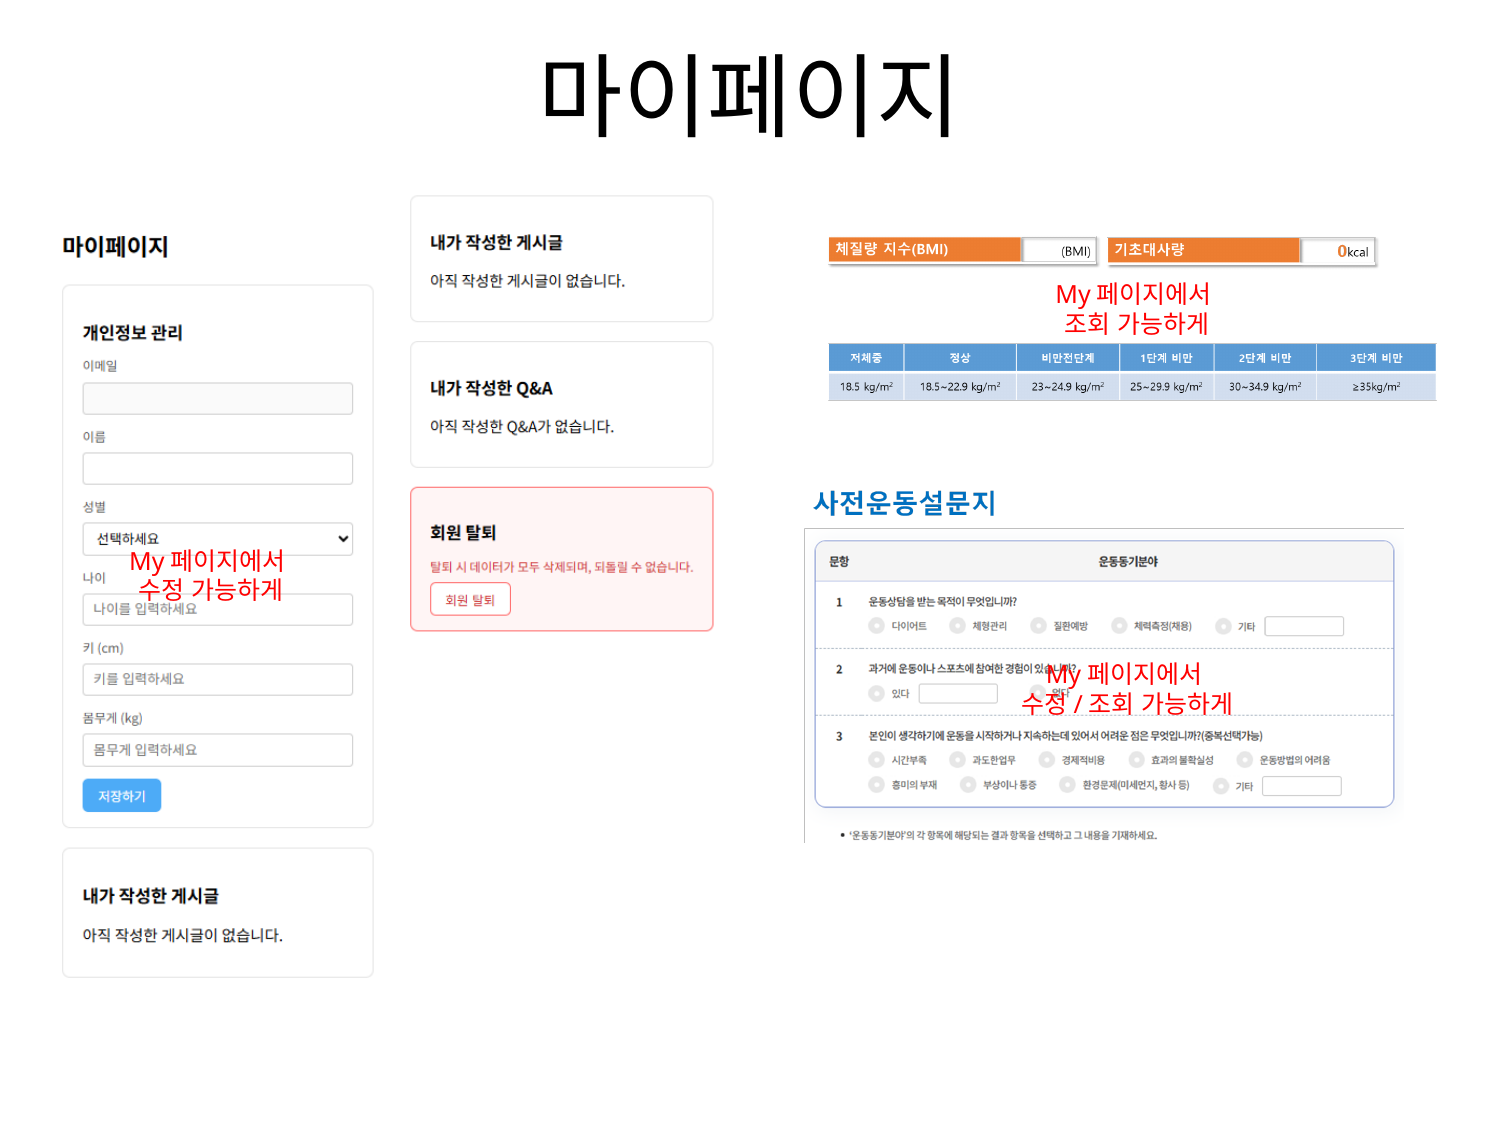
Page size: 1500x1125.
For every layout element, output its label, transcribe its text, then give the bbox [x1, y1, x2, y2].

picture [796, 459, 1404, 843]
title 마이페이지 [75, 0, 1425, 188]
picture [45, 187, 724, 994]
picture [825, 234, 1439, 401]
